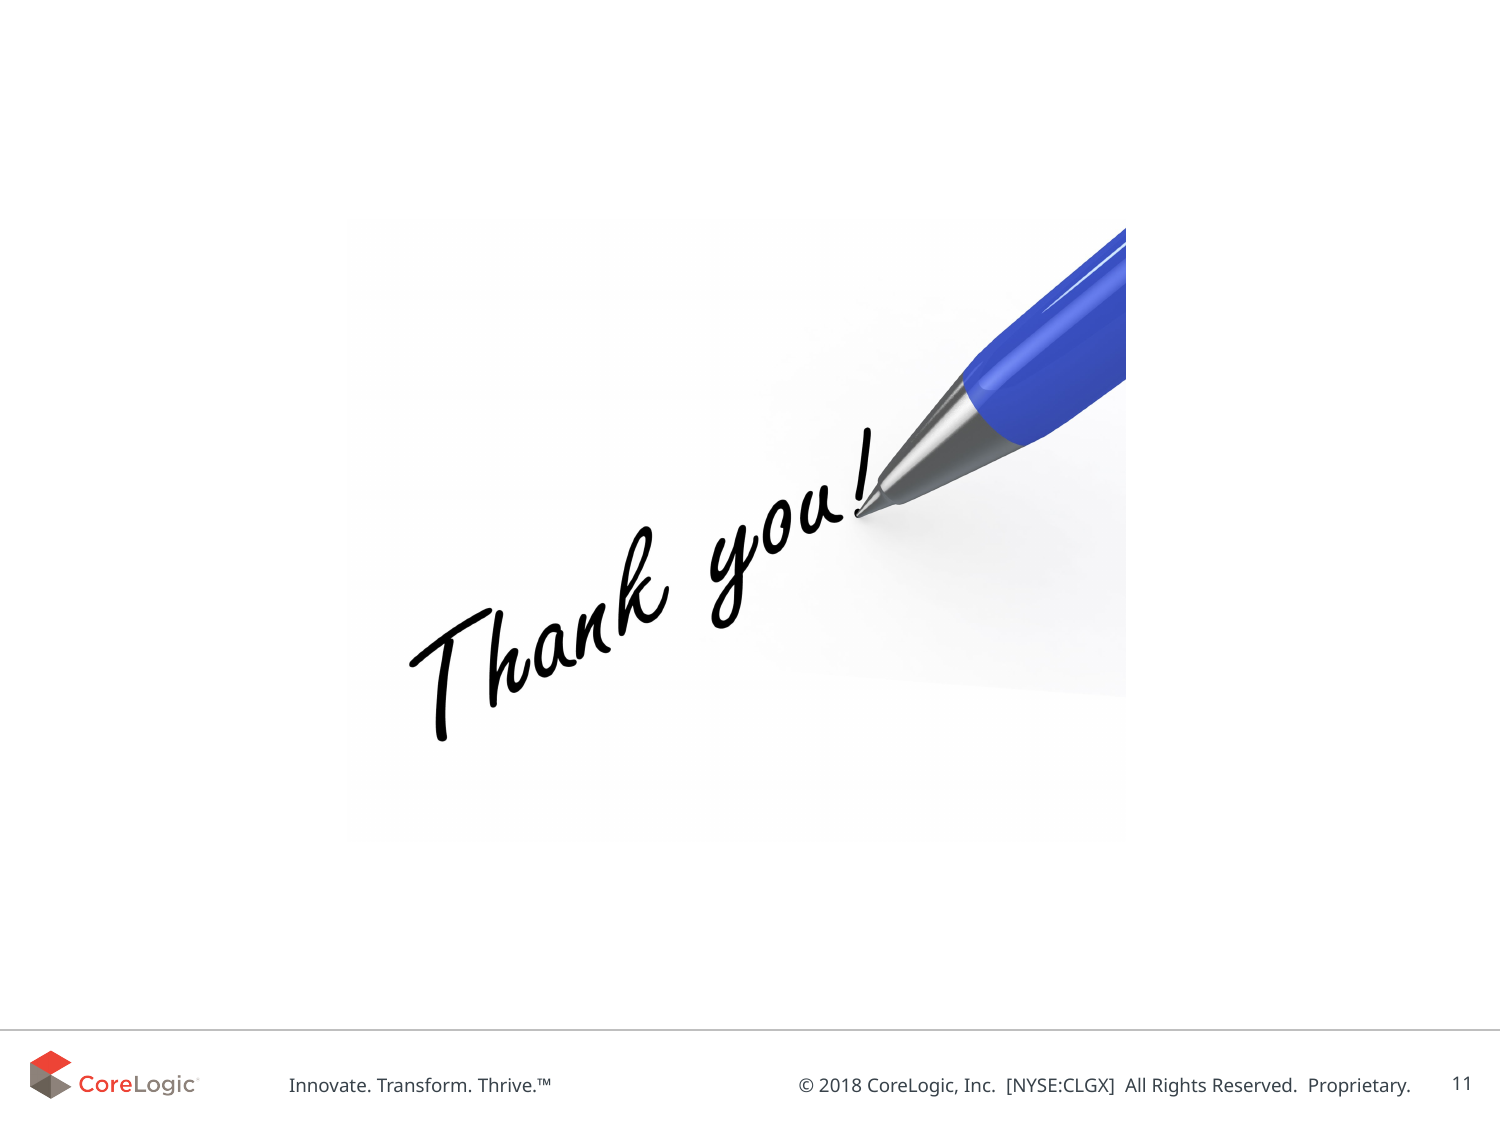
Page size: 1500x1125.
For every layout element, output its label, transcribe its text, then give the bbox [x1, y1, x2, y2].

slide_number 11 [1431, 1053, 1494, 1117]
picture [14, 1034, 211, 1115]
picture [347, 218, 1126, 842]
